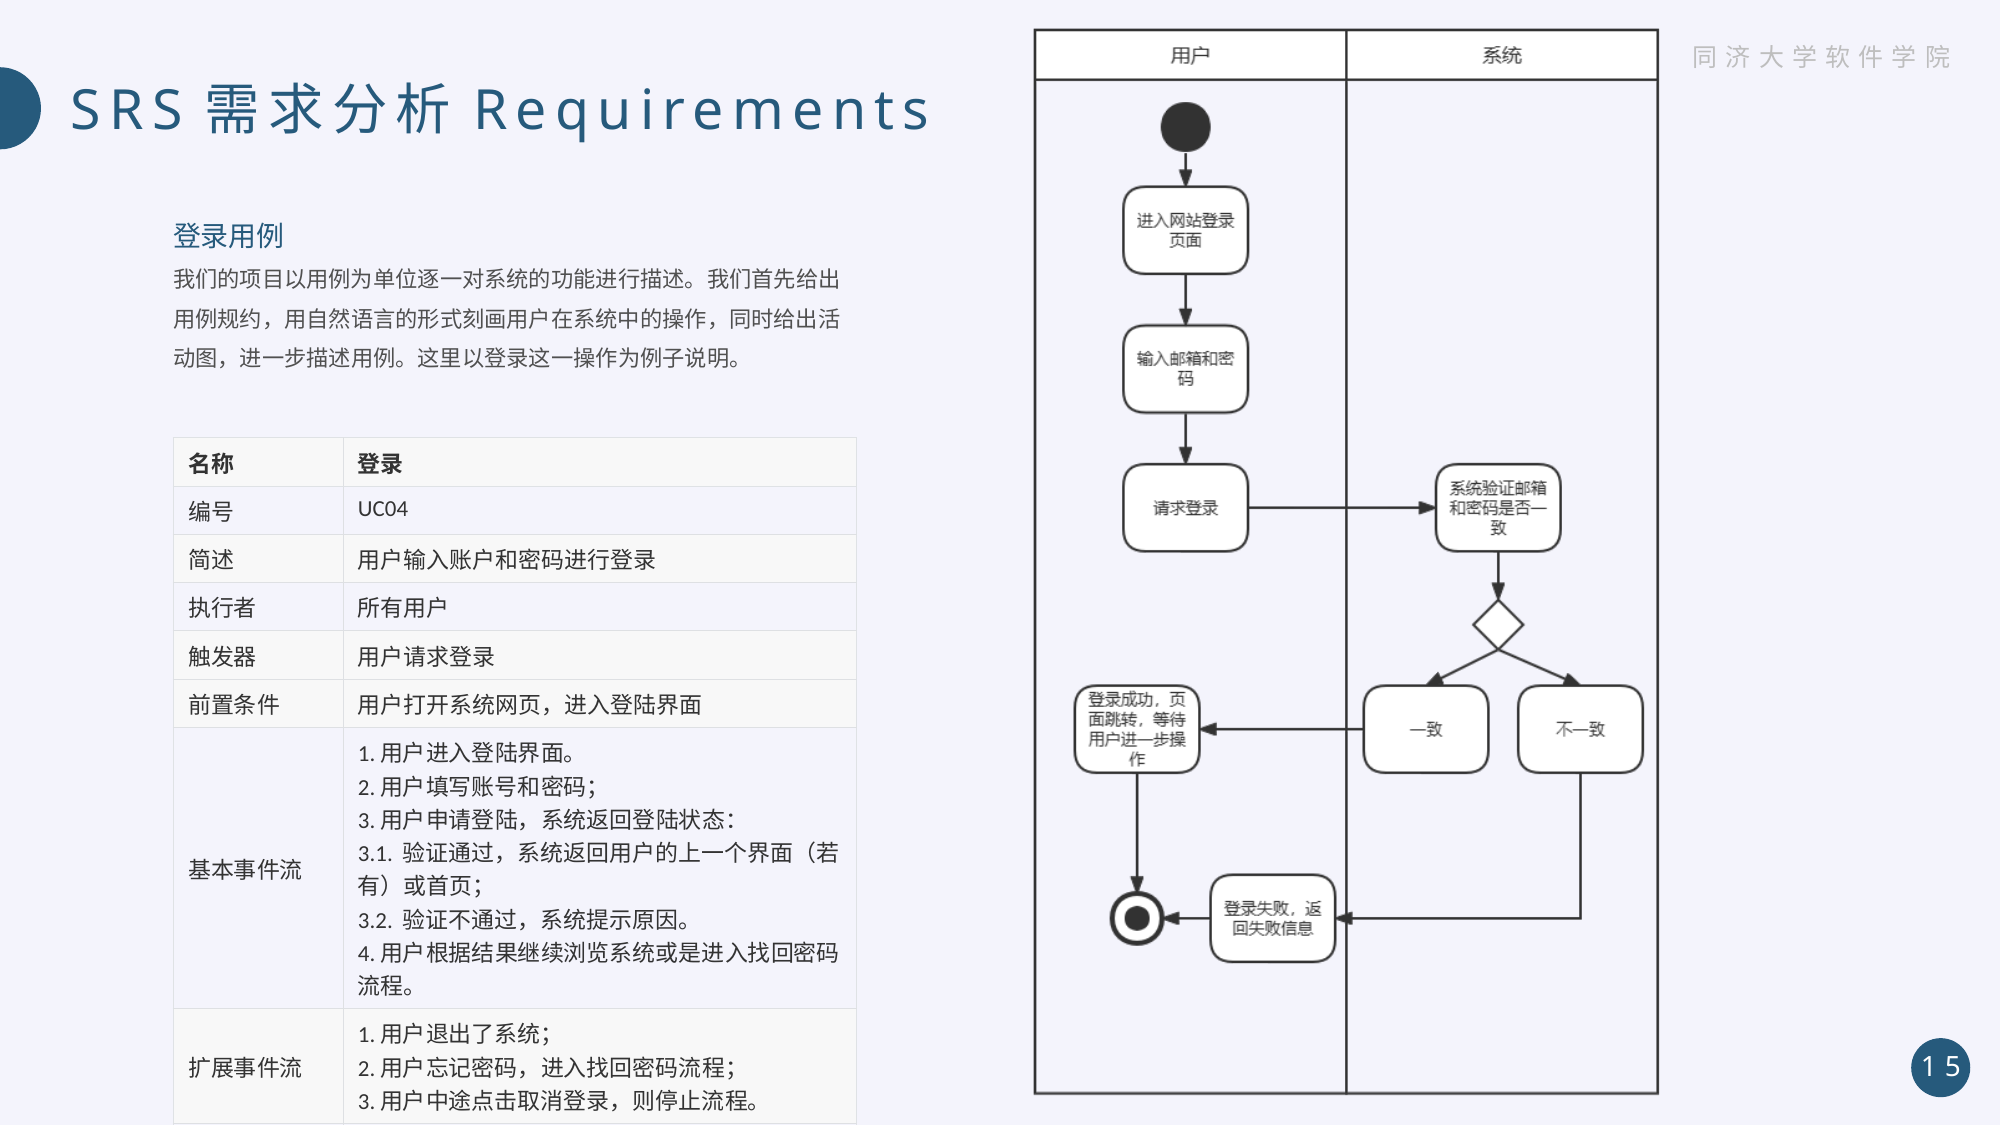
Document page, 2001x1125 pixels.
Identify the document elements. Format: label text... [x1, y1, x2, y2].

table_cell 执行者 [174, 583, 343, 630]
table_cell 前置条件 [174, 680, 343, 727]
table_header 登录 [344, 438, 856, 486]
table_cell 简述 [174, 535, 343, 582]
table_cell 用户打开系统网页，进入登陆界面 [344, 680, 856, 727]
picture [1004, 0, 1689, 1125]
table_cell 编号 [174, 487, 343, 534]
table_cell 触发器 [174, 631, 343, 679]
text_box 登录用例 我们的项目以用例为单位逐一对系统的功能进行描述。我们首先给出用例规约，用自然语言的形式刻画用户在系统中的操作，同时给出活动图，进一步描述用例。这里以登录这一操作为例子说明。 [173, 201, 843, 379]
title SRS需求分析Requirements [70, 74, 1004, 143]
slide_number 15 [1911, 1038, 1971, 1098]
table_cell 所有用户 [344, 583, 856, 630]
table_cell 基本事件流 [174, 728, 343, 1008]
slide_number 同济大学软件学院 [1689, 26, 1966, 87]
table_cell 扩展事件流 [174, 1009, 343, 1123]
table_cell UC04 [344, 487, 856, 534]
table_cell 1.用户退出了系统； 2.用户忘记密码，进入找回密码流程； 3.用户中途点击取消登录，则停止流程。 [344, 1009, 856, 1123]
table_cell 用户输入账户和密码进行登录 [344, 535, 856, 582]
table_cell 1.用户进入登陆界面。 2.用户填写账号和密码； 3.用户申请登陆，系统返回登陆状态： 3.1. 验证通过，系统返回用户的上一个界面（若有）或首页； 3.2. 验证不通过，系统提示原因。 4.用户根据结果继续浏览系统或是进入找回密码流程。 [344, 728, 856, 1008]
table_header 名称 [174, 438, 343, 486]
table_cell 用户请求登录 [344, 631, 856, 679]
